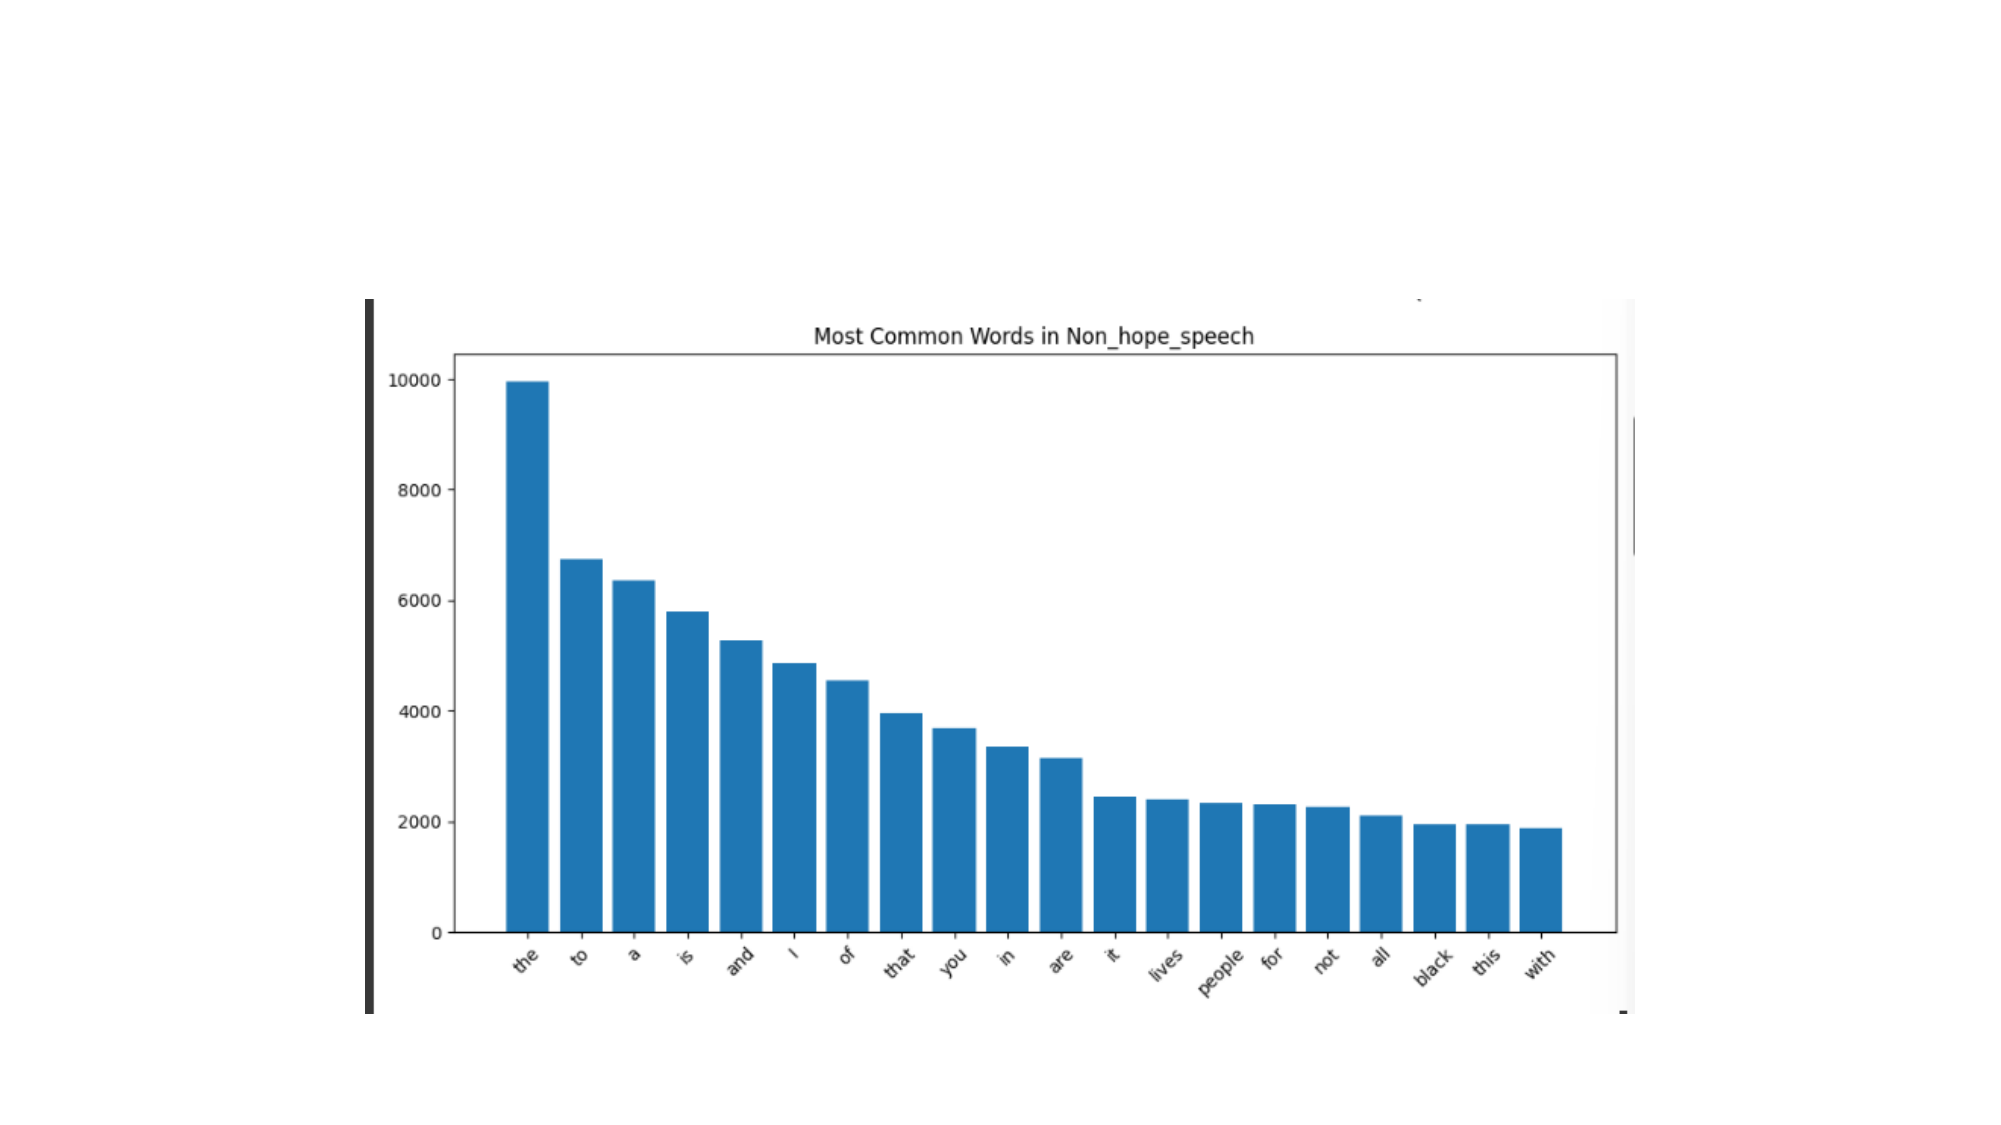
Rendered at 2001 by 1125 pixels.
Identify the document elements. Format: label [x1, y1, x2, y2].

list [364, 298, 1636, 1014]
